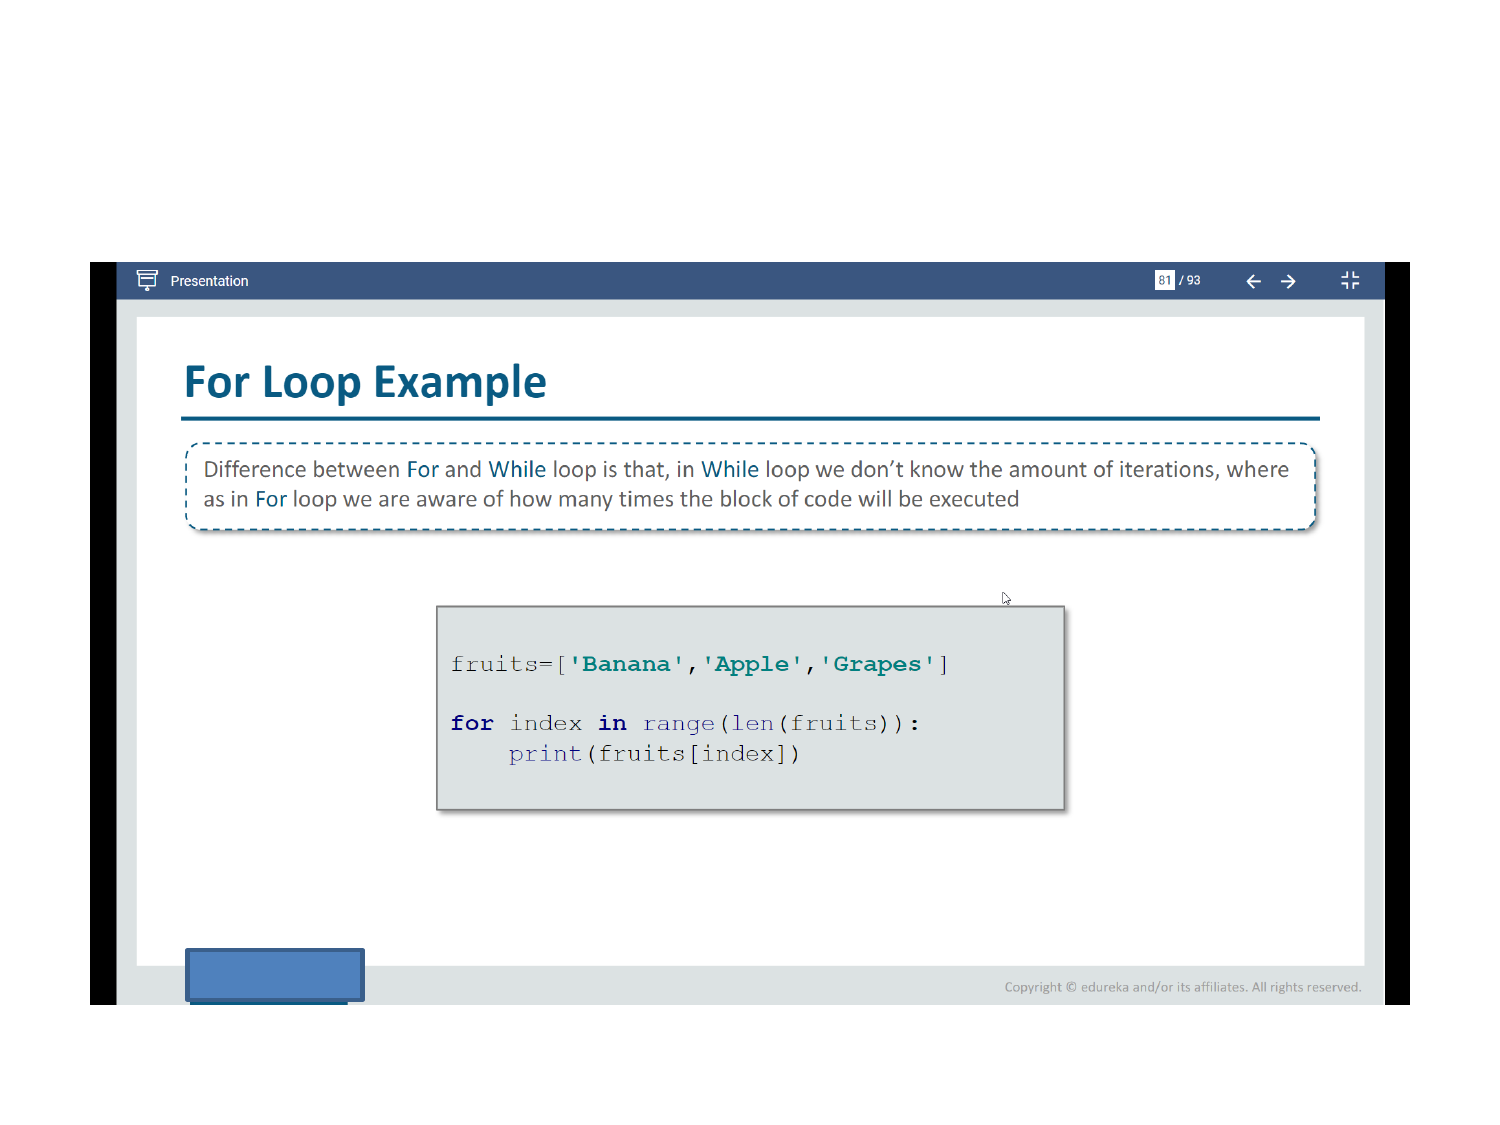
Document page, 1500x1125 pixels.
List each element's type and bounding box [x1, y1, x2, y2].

list [89, 262, 1411, 1006]
